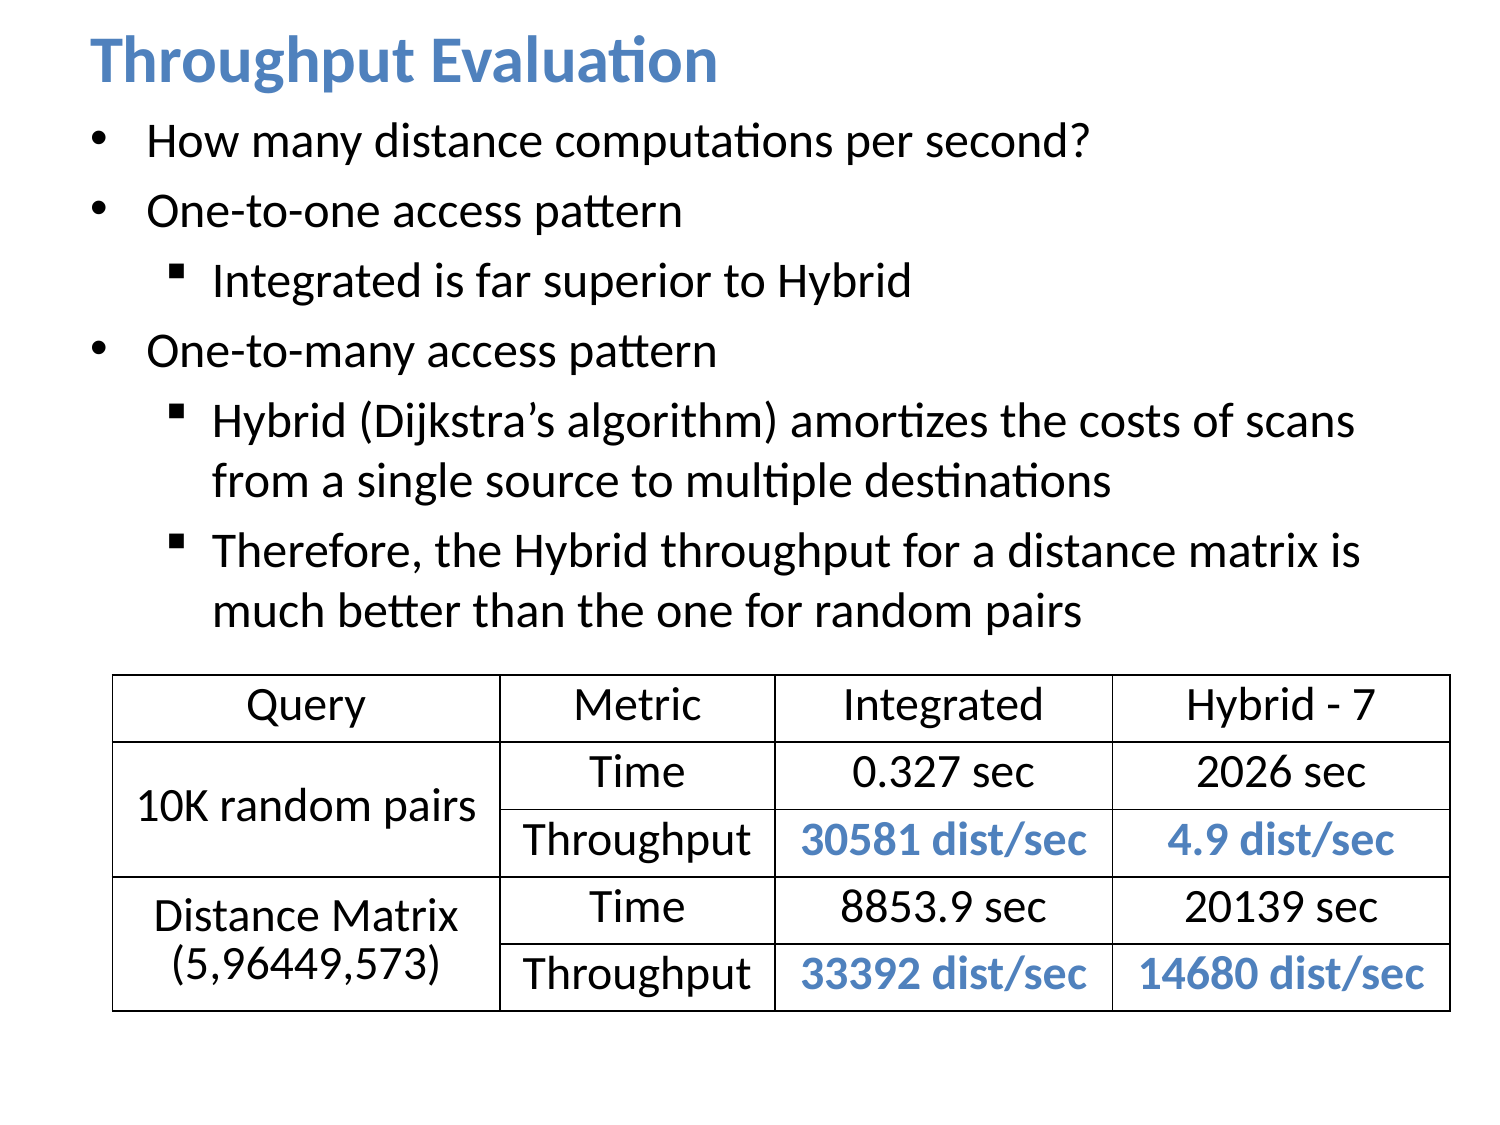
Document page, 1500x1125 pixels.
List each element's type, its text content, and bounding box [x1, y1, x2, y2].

title Throughput Evaluation [75, 0, 1425, 99]
list How many distance computations per second? One-to-one access pattern Integrated is far superior to Hybrid One-to-many access pattern Hybrid (Dijkstra’s algorithm) amortizes the costs of scans from a single source to multiple destinations Therefore, the Hybrid throughput for a distance matrix is much better than the one for random pairs [75, 99, 1425, 843]
